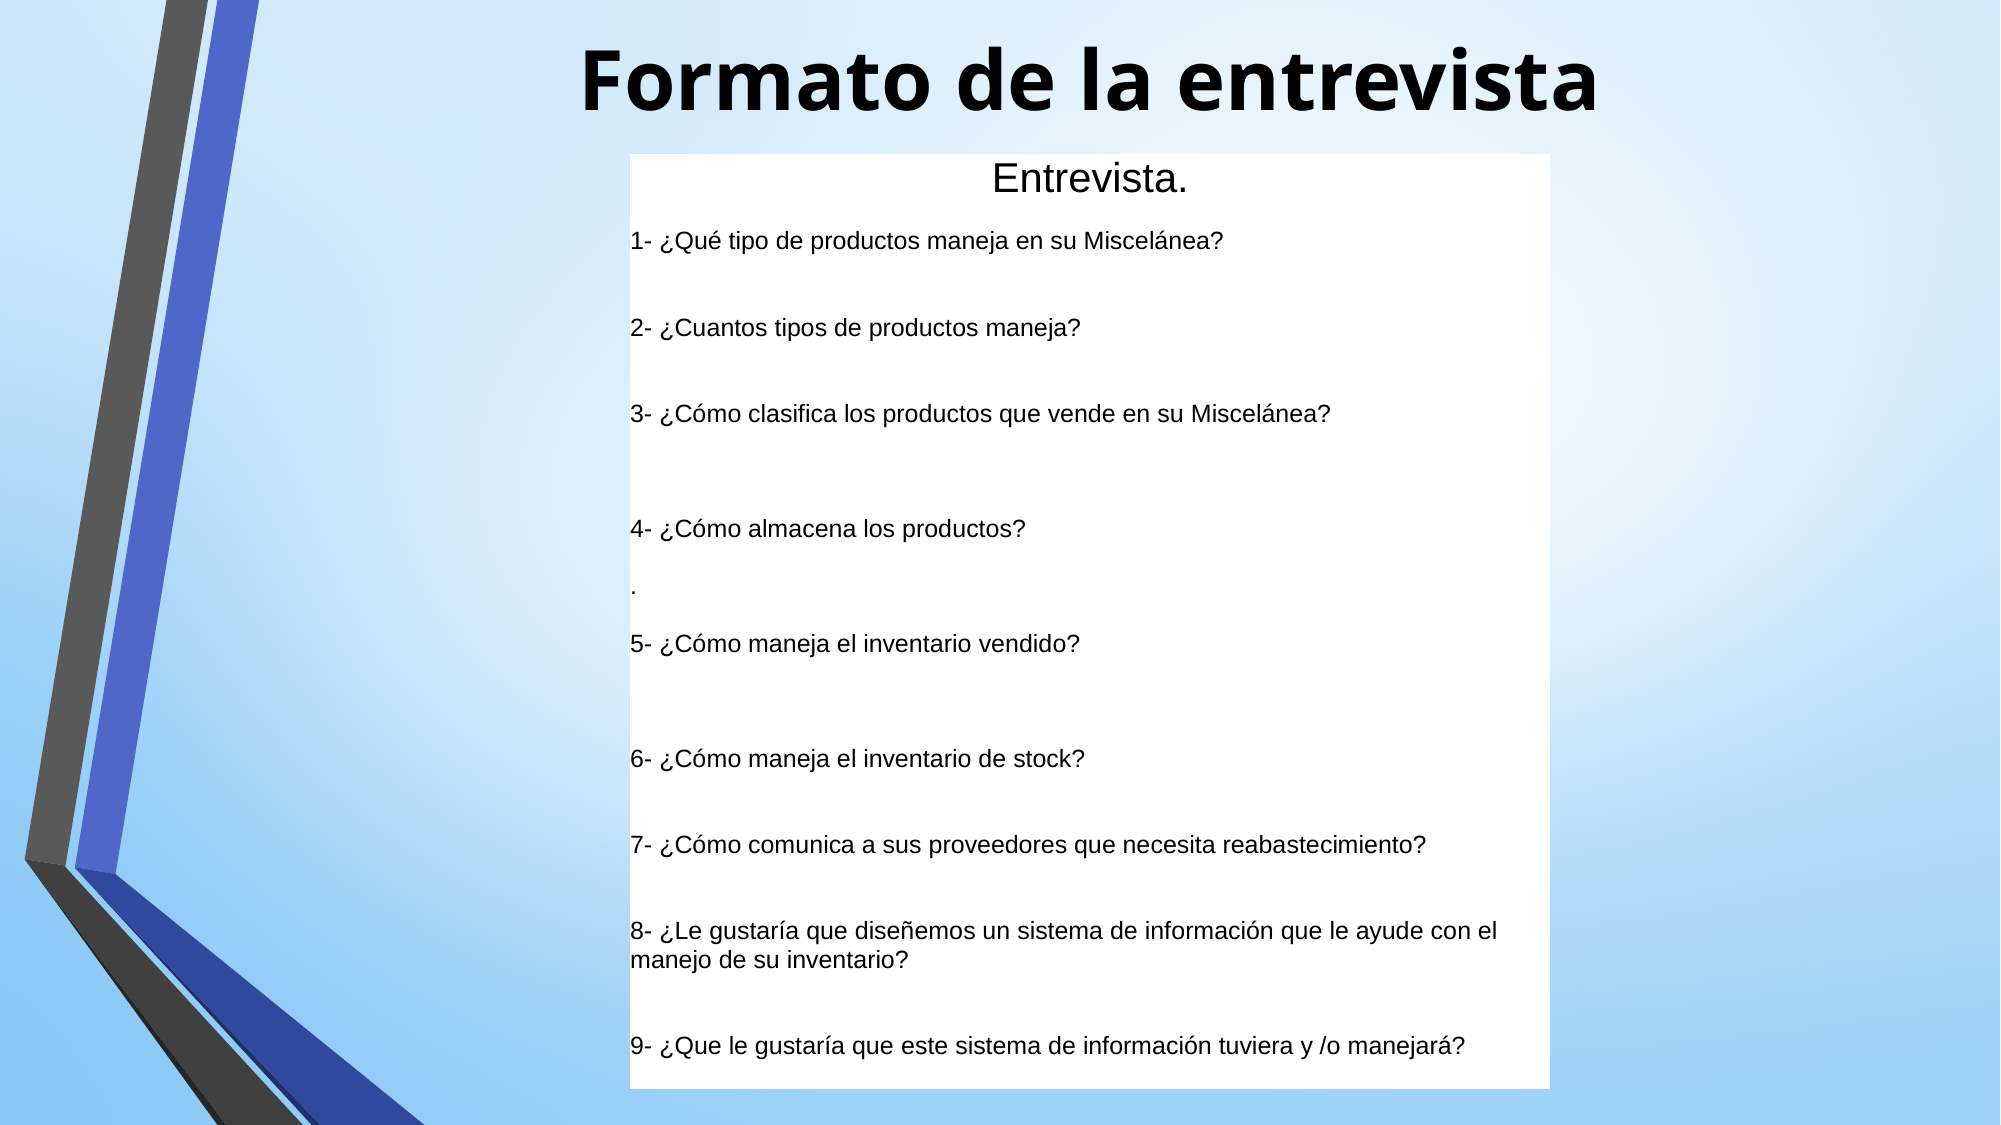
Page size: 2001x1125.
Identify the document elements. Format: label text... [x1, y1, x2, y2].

title Formato de la entrevista [268, 0, 1912, 154]
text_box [629, 153, 1551, 1125]
